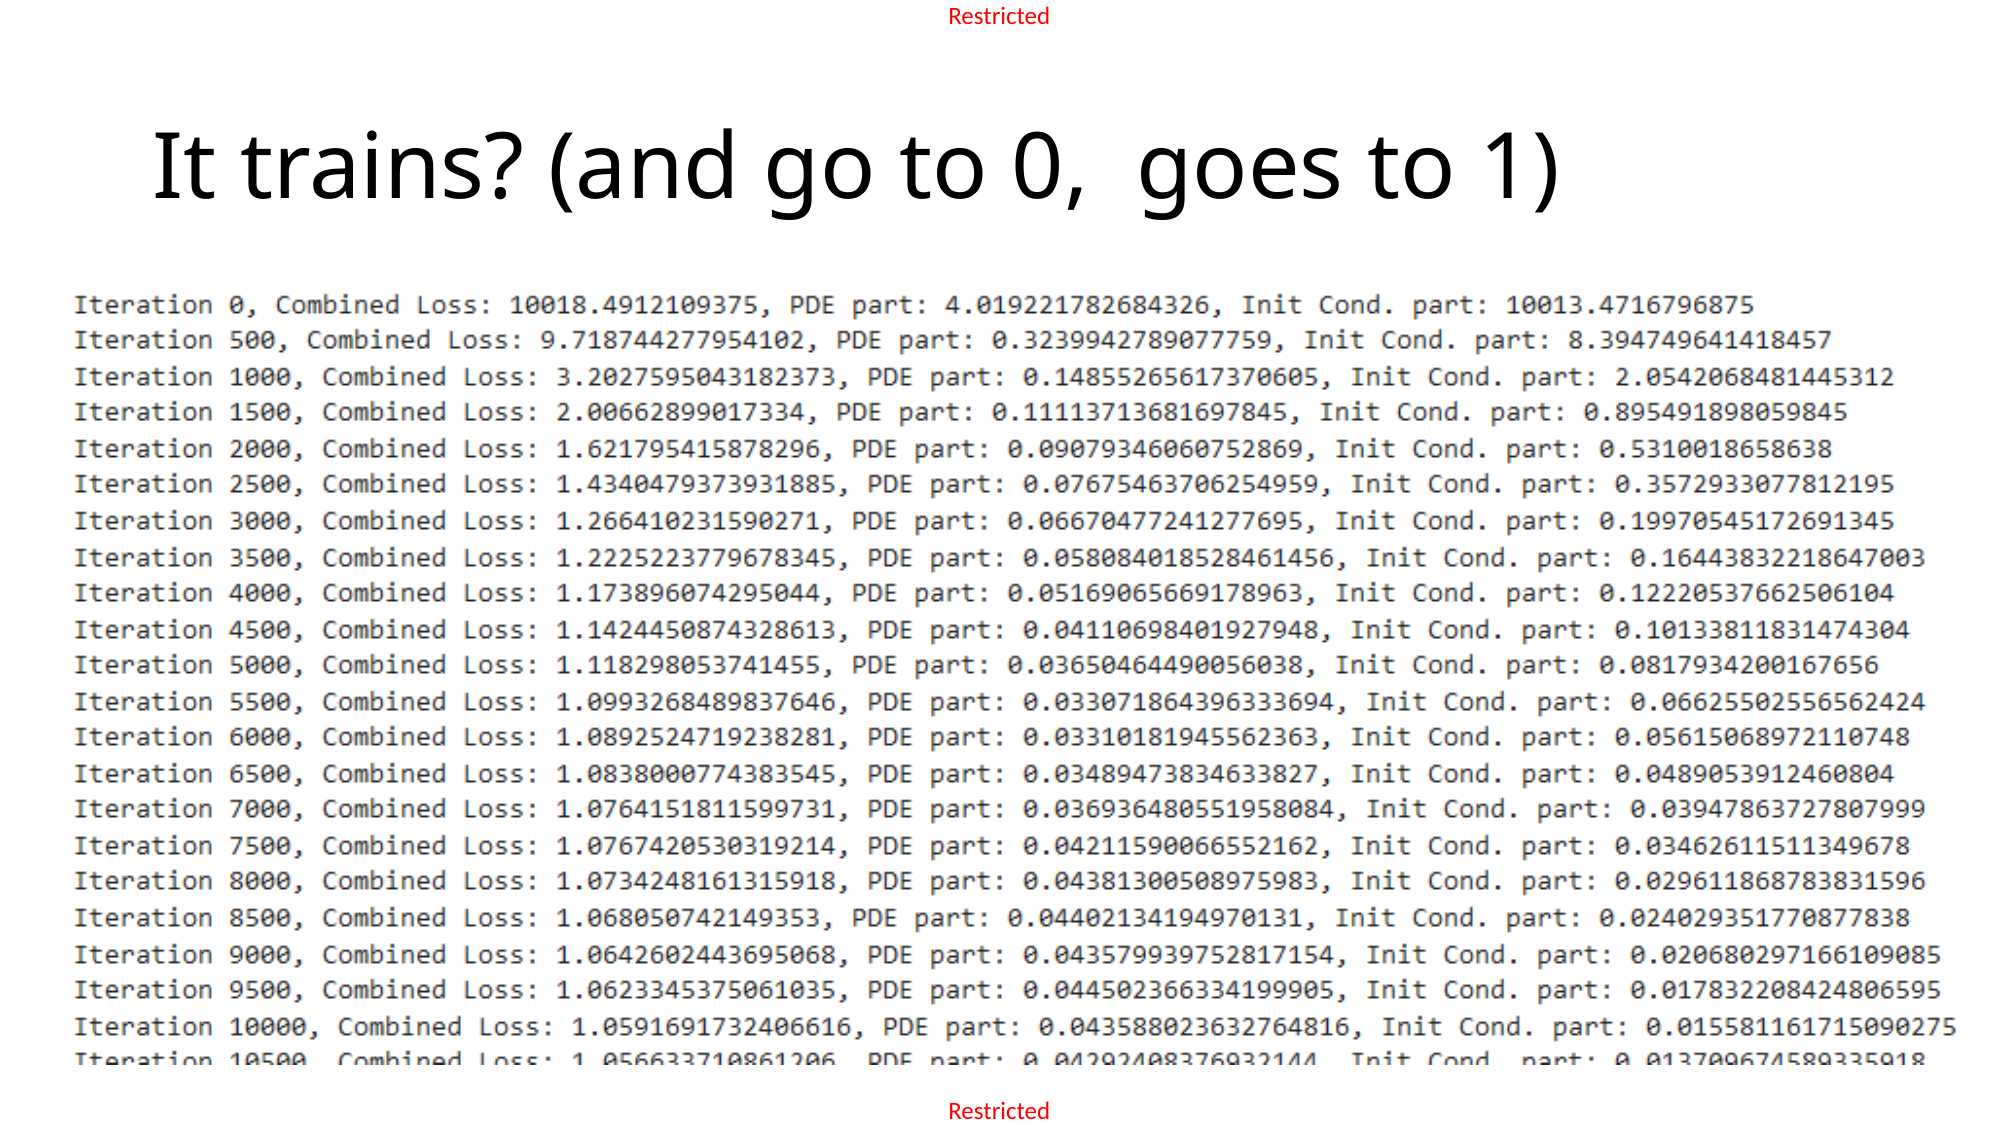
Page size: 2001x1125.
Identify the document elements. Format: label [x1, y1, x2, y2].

picture [58, 277, 1981, 1066]
